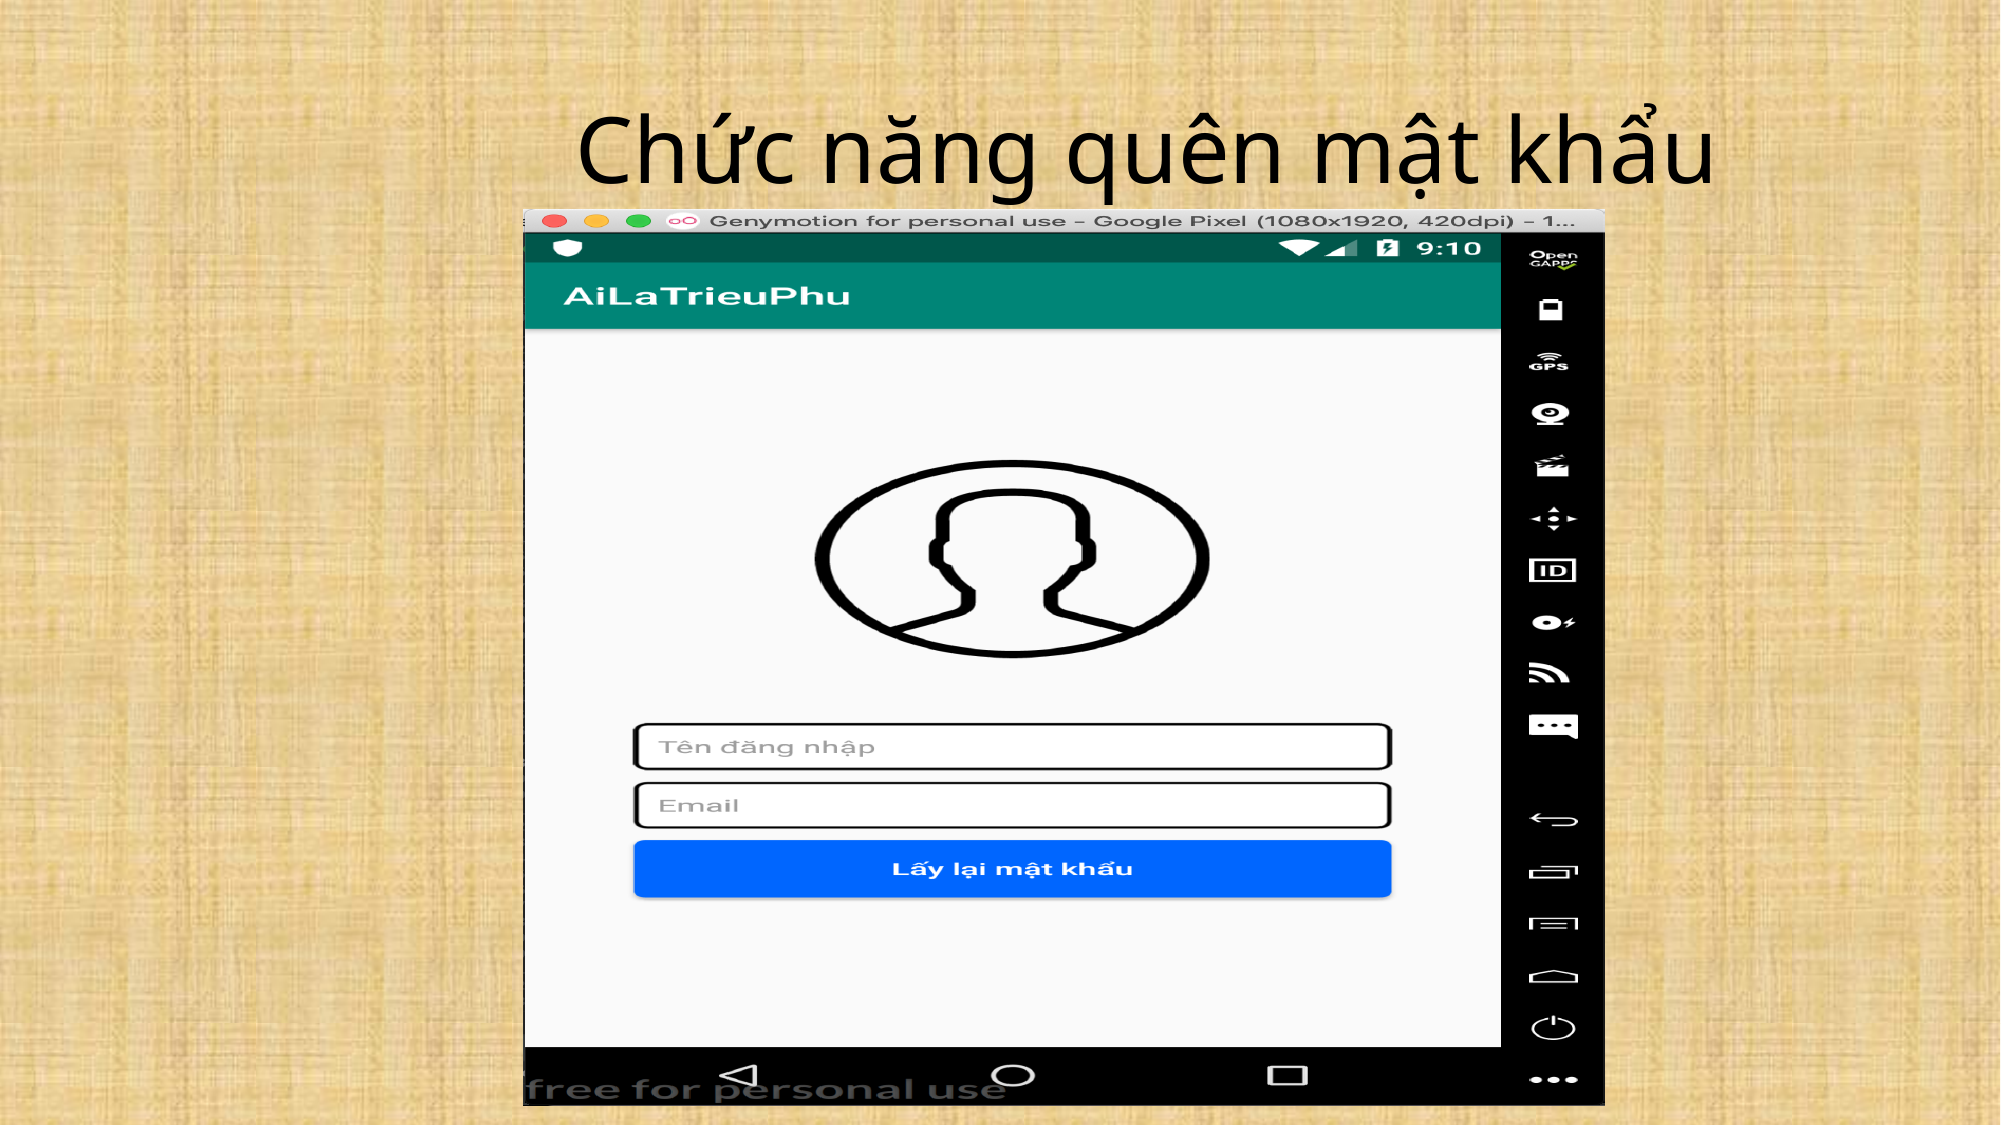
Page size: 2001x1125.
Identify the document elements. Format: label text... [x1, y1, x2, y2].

title Chức năng quên mật khẩu [560, 44, 2000, 263]
picture [0, 0, 2001, 1125]
